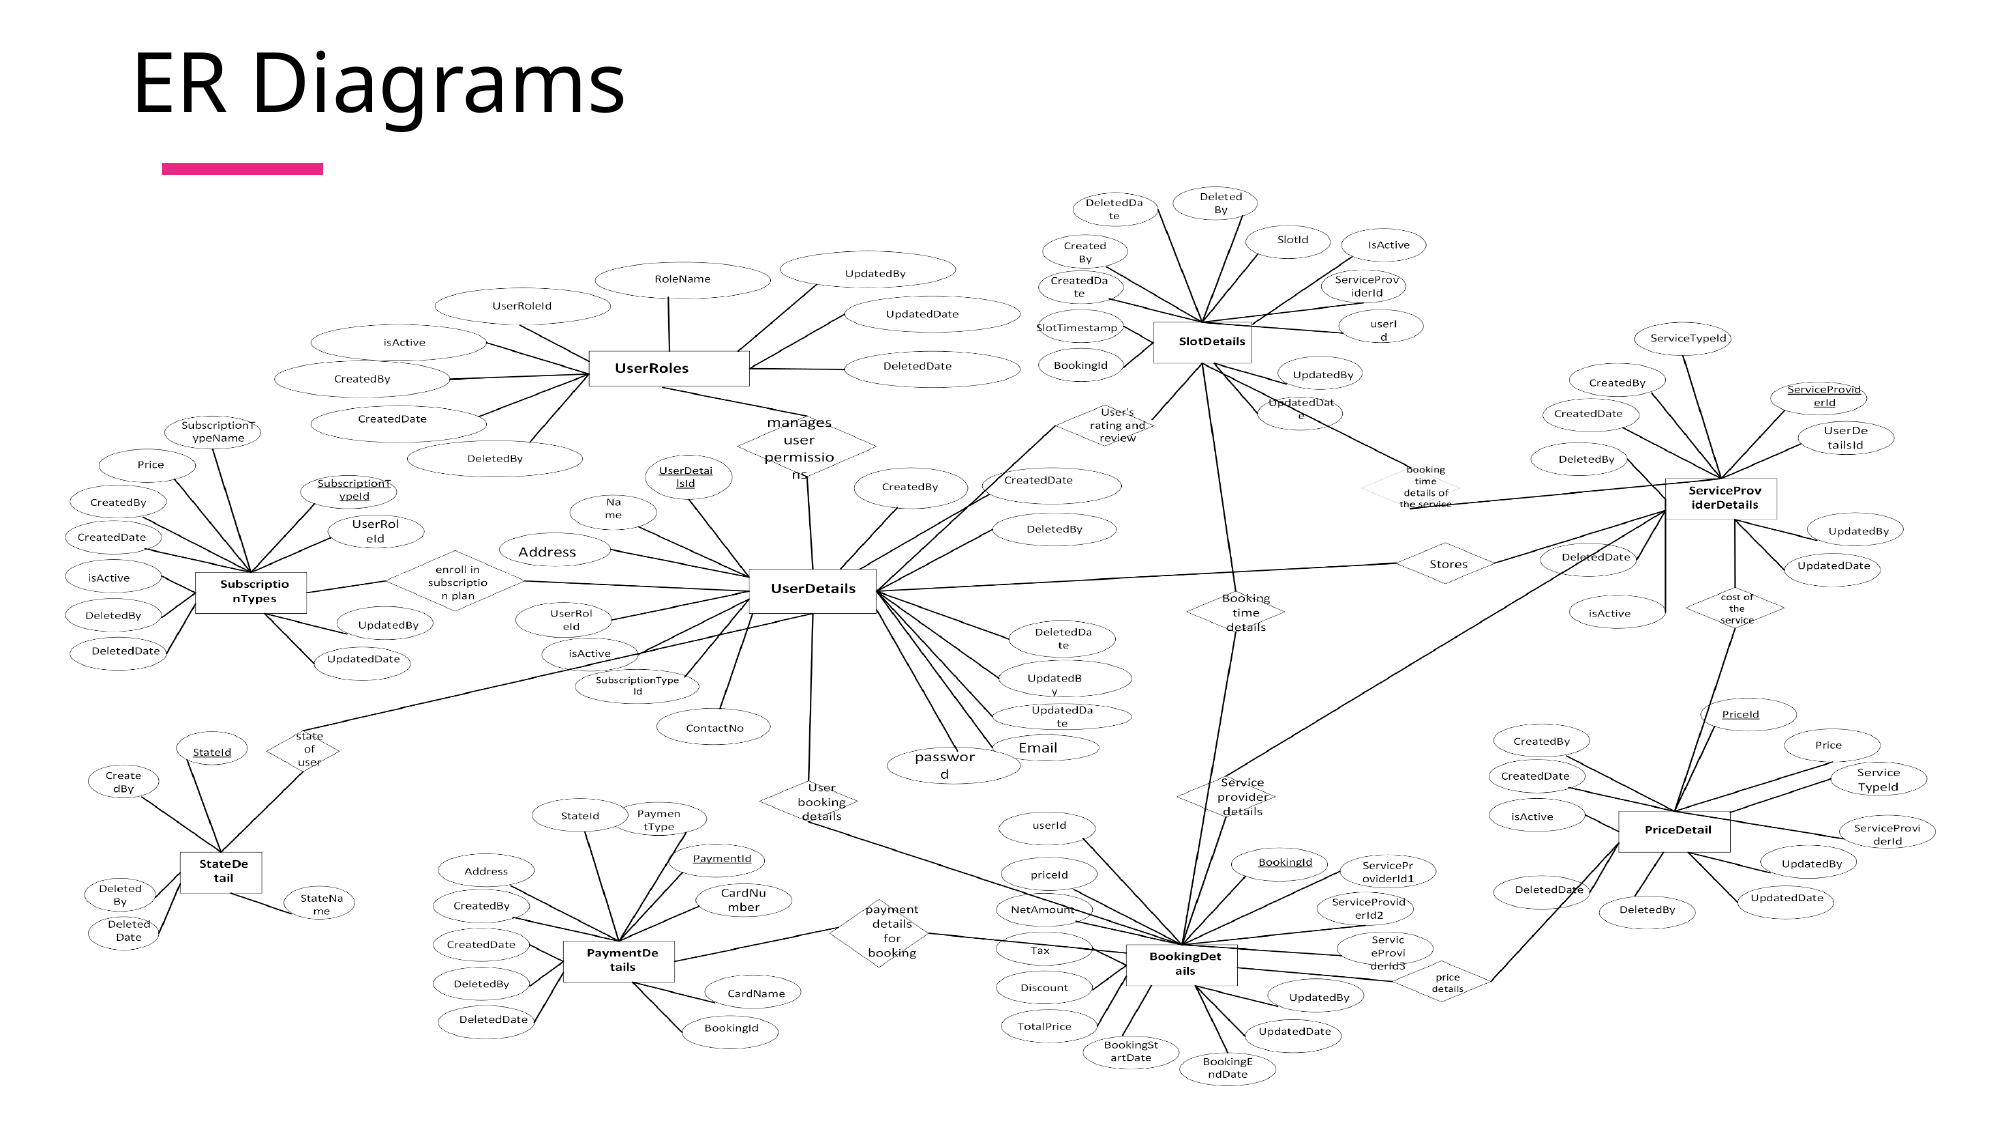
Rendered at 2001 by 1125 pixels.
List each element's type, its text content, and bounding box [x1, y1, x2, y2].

picture [57, 180, 1943, 1092]
text_box ER Diagrams [115, 21, 1816, 157]
